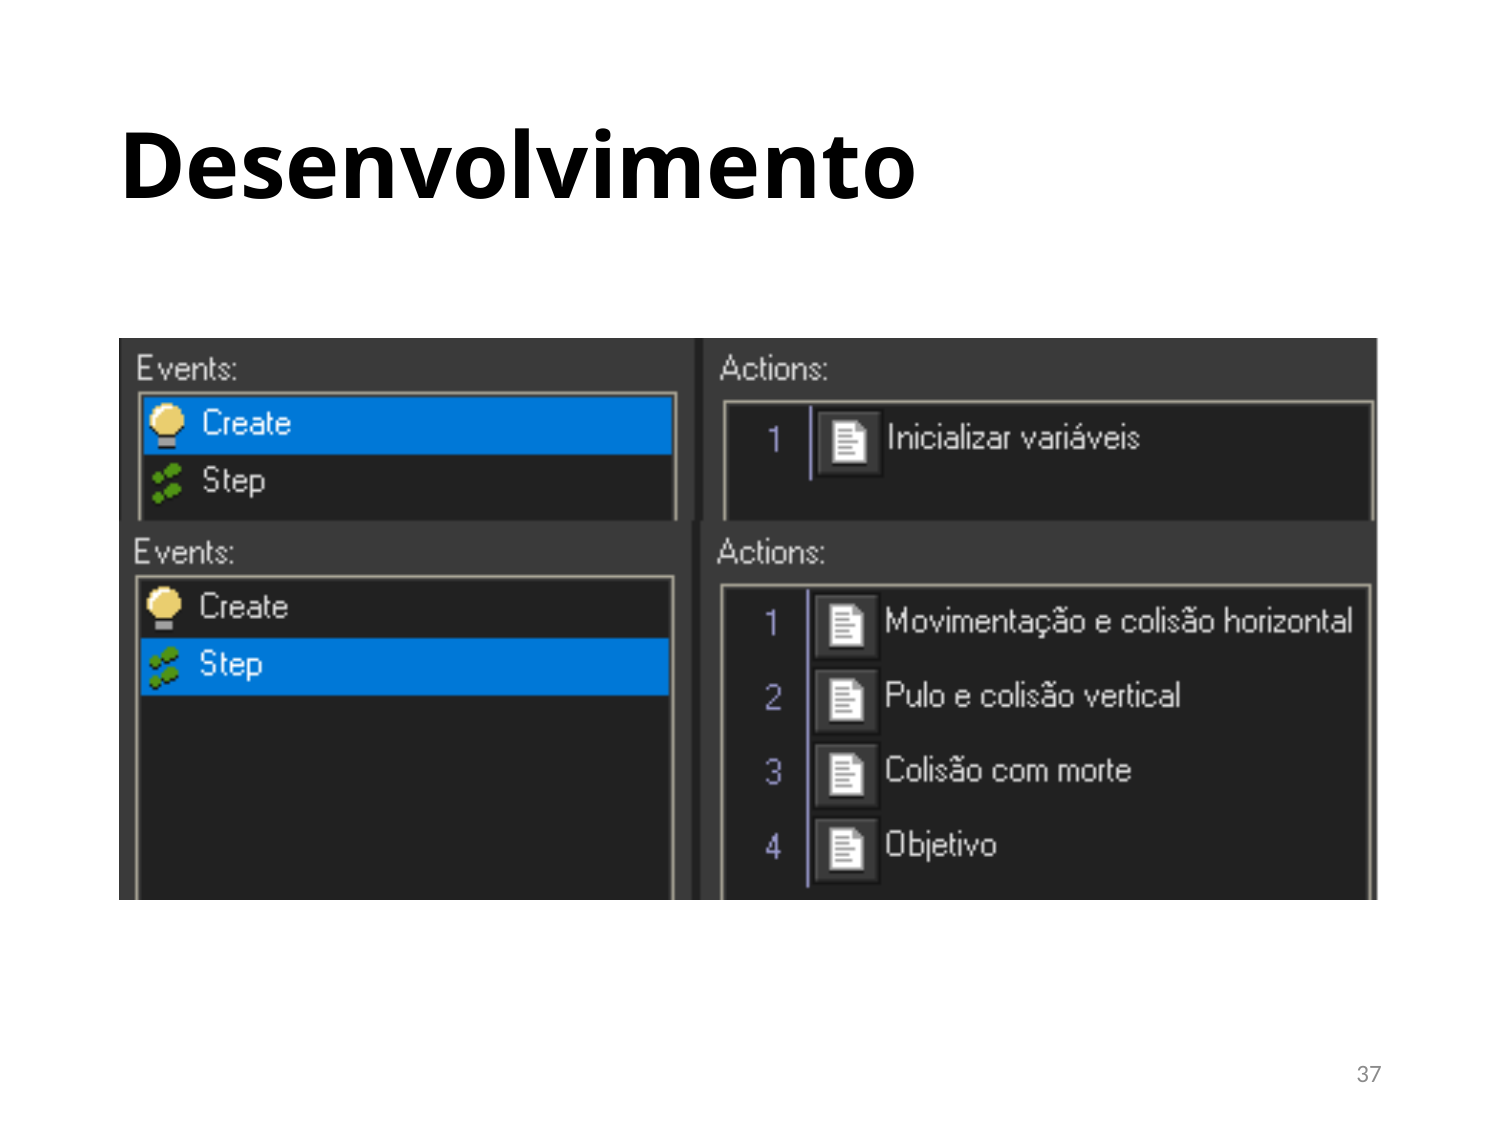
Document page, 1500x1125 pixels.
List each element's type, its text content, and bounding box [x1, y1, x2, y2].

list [119, 338, 1381, 900]
slide_number 37 [1059, 1042, 1397, 1103]
title Desenvolvimento [103, 59, 1397, 278]
